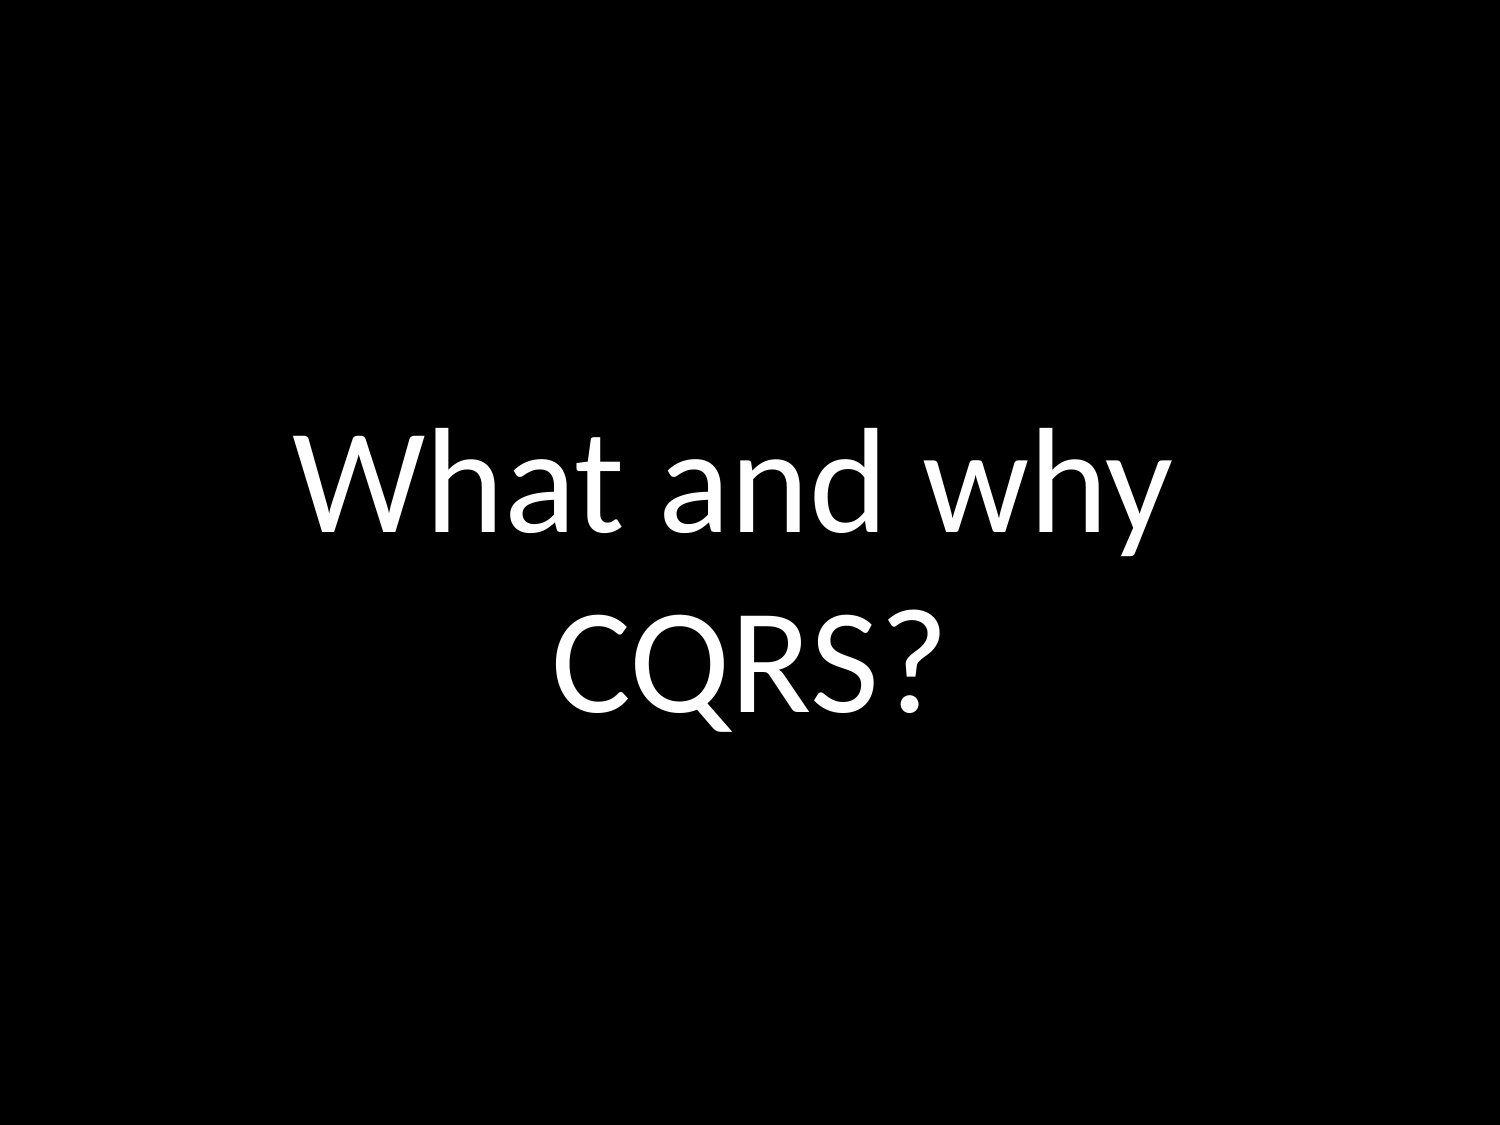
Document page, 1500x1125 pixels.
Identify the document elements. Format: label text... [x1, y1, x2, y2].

title What and why CQRS? [0, 0, 1500, 1125]
